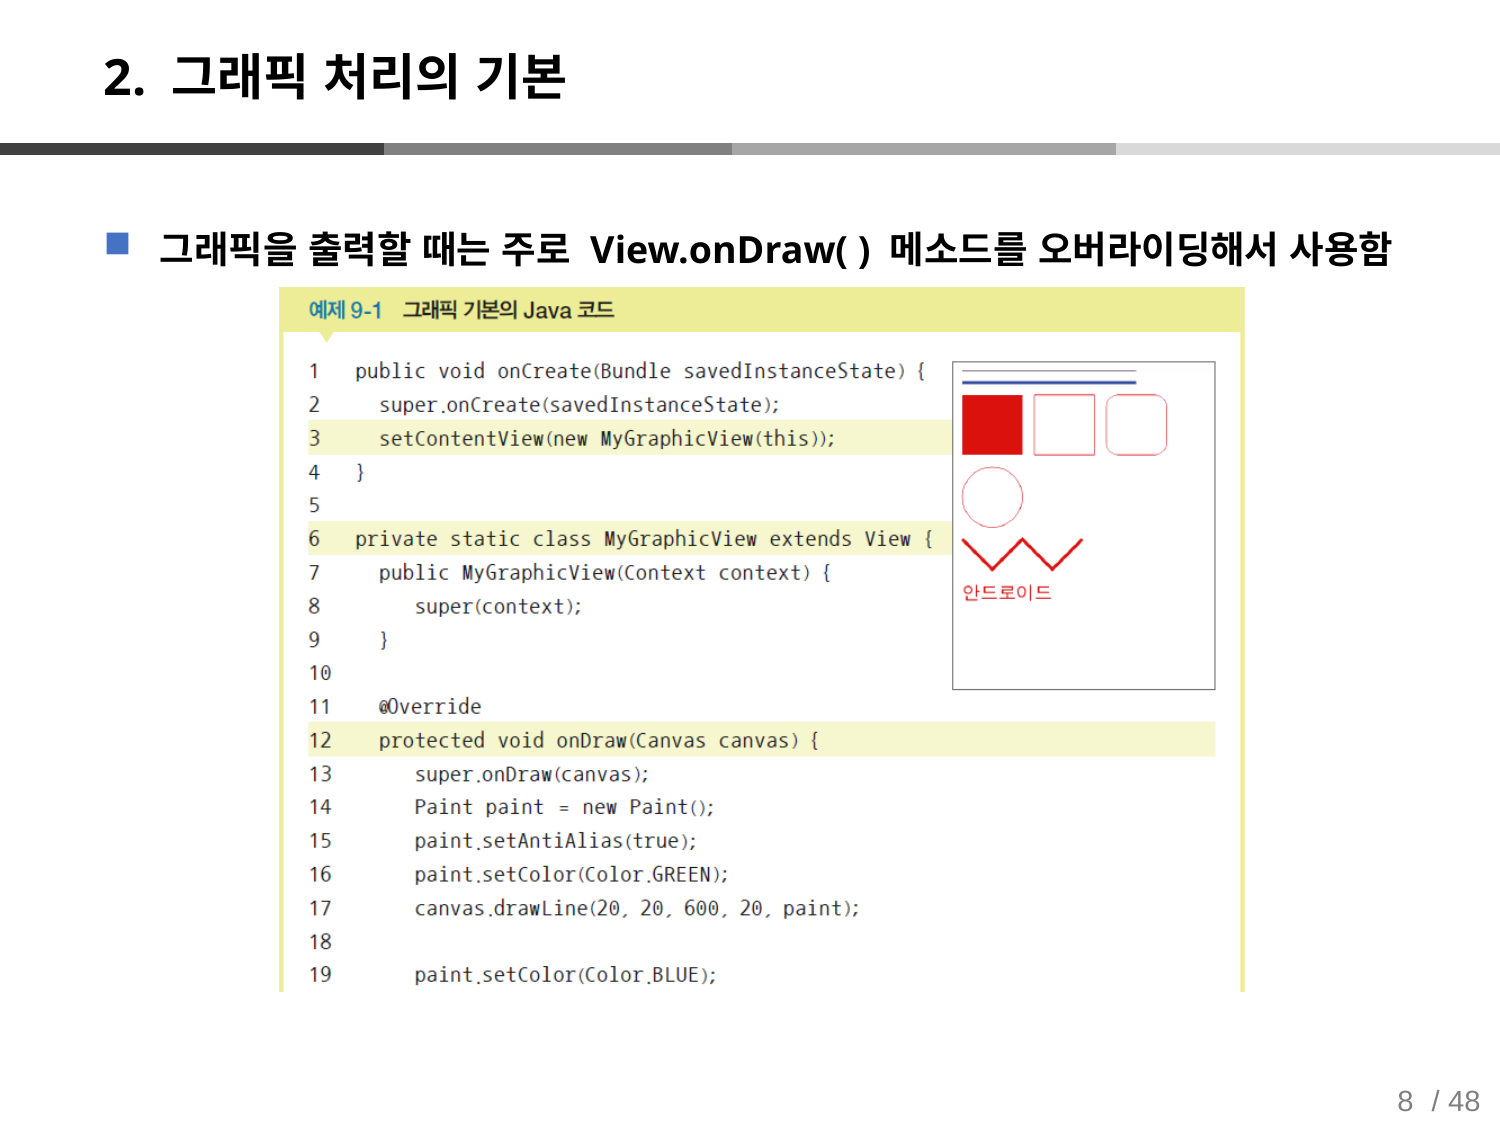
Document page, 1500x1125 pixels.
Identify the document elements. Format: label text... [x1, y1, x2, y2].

list 그래픽을 출력할 때는 주로 View.onDraw( ) 메소드를 오버라이딩해서 사용함 [88, 196, 1436, 1083]
title 2. 그래픽 처리의 기본 [88, 30, 1211, 121]
picture [277, 286, 1246, 992]
